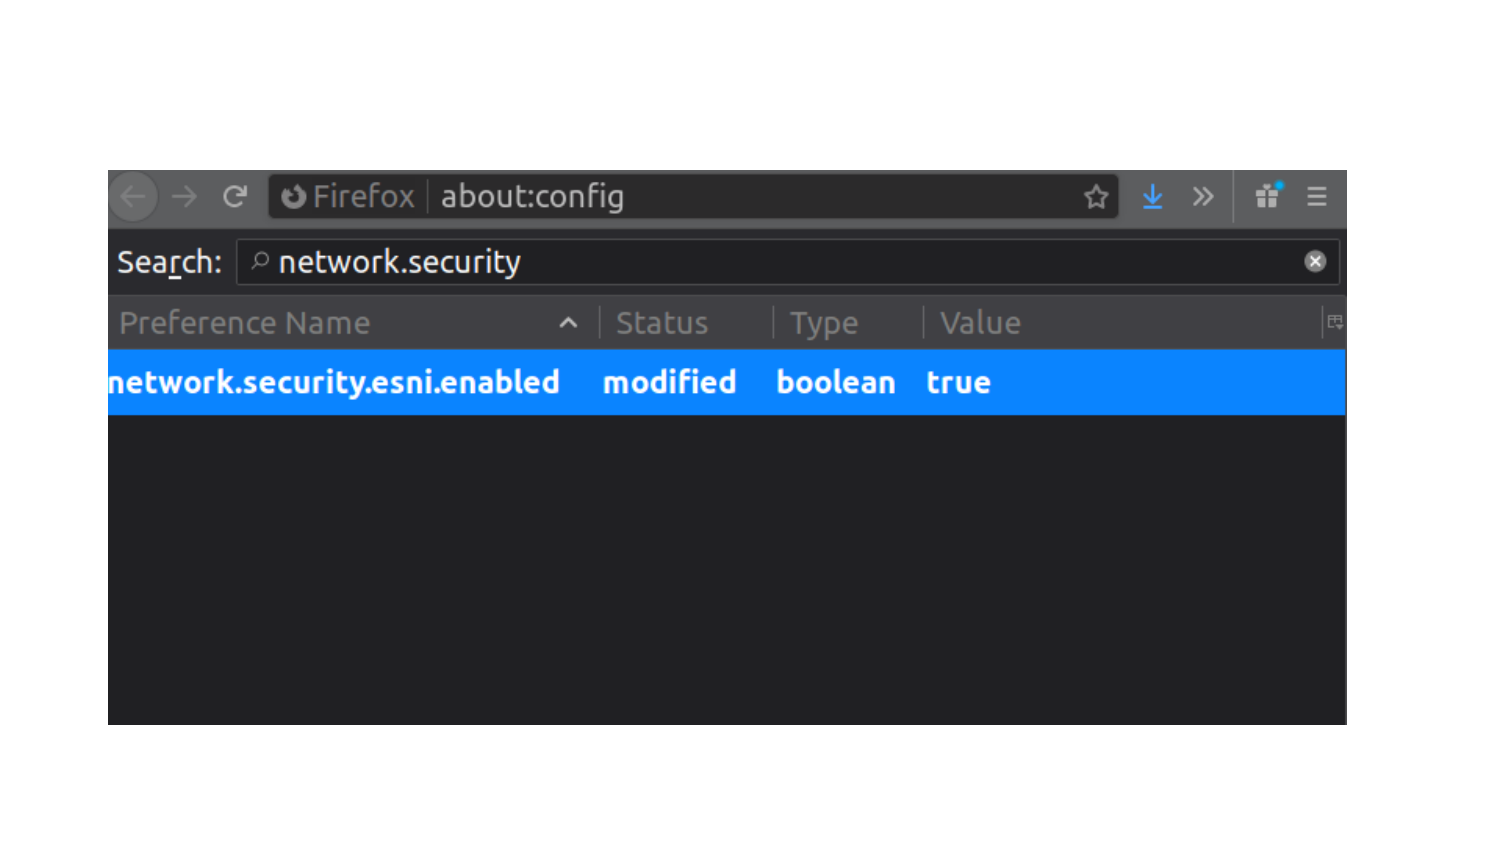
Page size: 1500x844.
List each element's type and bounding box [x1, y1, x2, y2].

picture [108, 169, 1347, 725]
